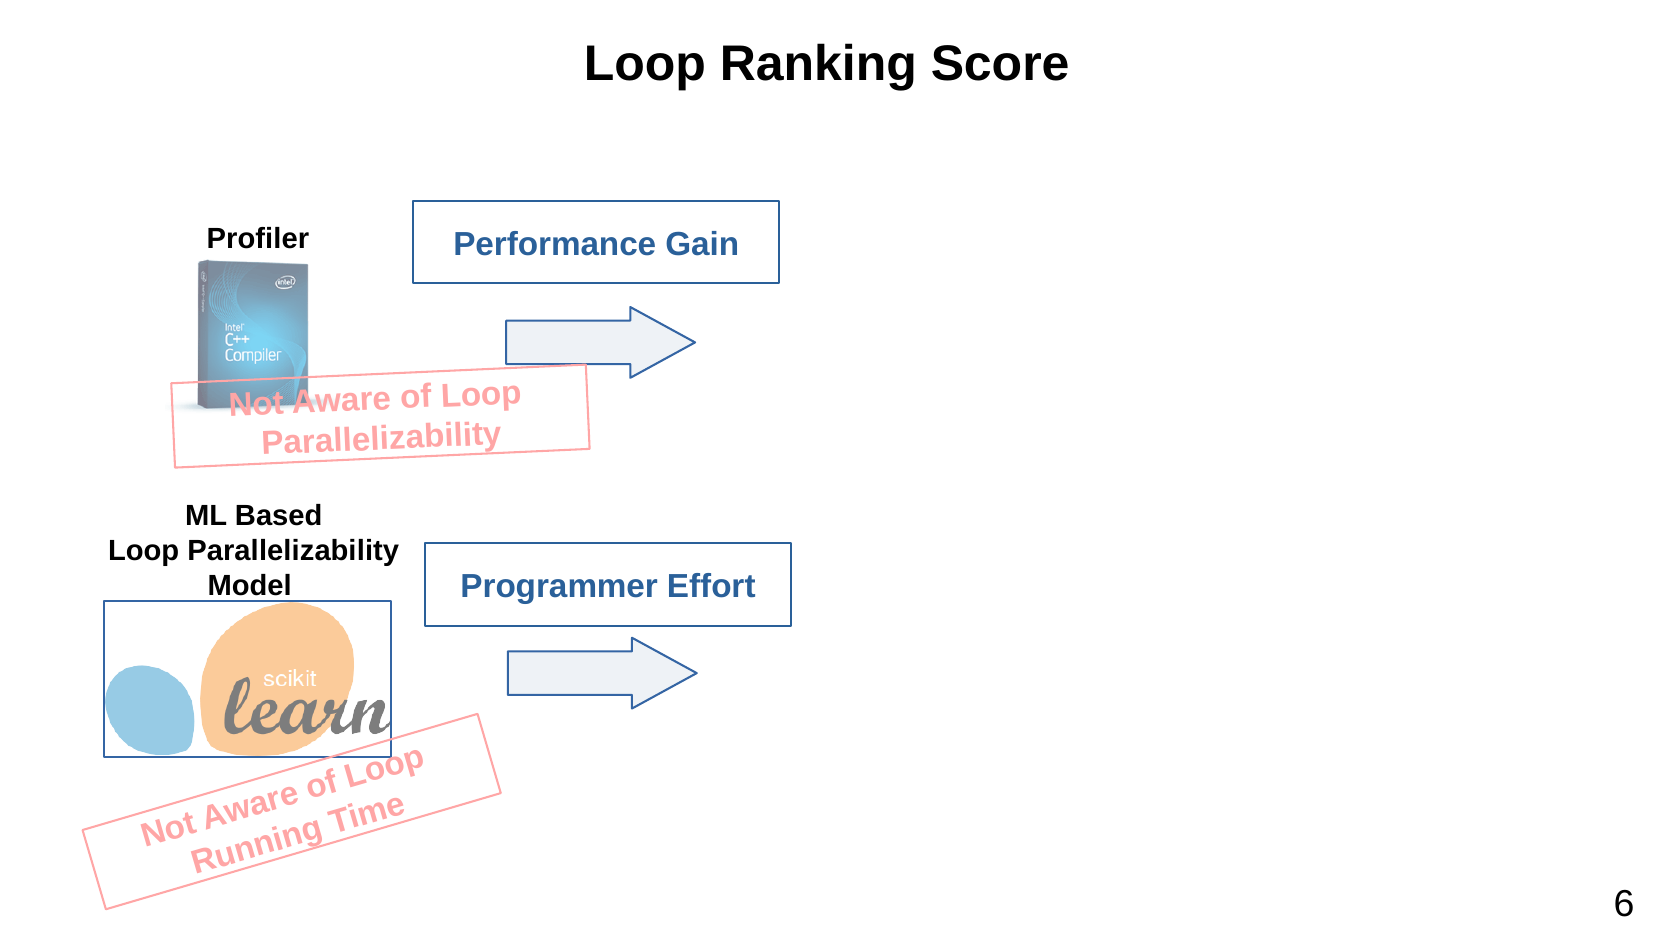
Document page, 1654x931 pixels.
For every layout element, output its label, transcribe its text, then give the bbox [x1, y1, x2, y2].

text_box Not Aware of Loop Parallelizability [172, 364, 590, 468]
text_box [507, 637, 697, 709]
text_box Programmer Effort [425, 543, 792, 626]
picture [165, 259, 342, 414]
text_box [506, 307, 696, 378]
picture [104, 602, 390, 757]
text_box 6 [1594, 871, 1654, 931]
text_box Performance Gain [413, 200, 780, 284]
text_box Profiler [187, 212, 329, 258]
text_box Loop Ranking Score [0, 22, 1654, 98]
text_box ML Based Loop Parallelizability Model [82, 489, 426, 609]
text_box Not Aware of Loop Running Time [82, 713, 501, 910]
